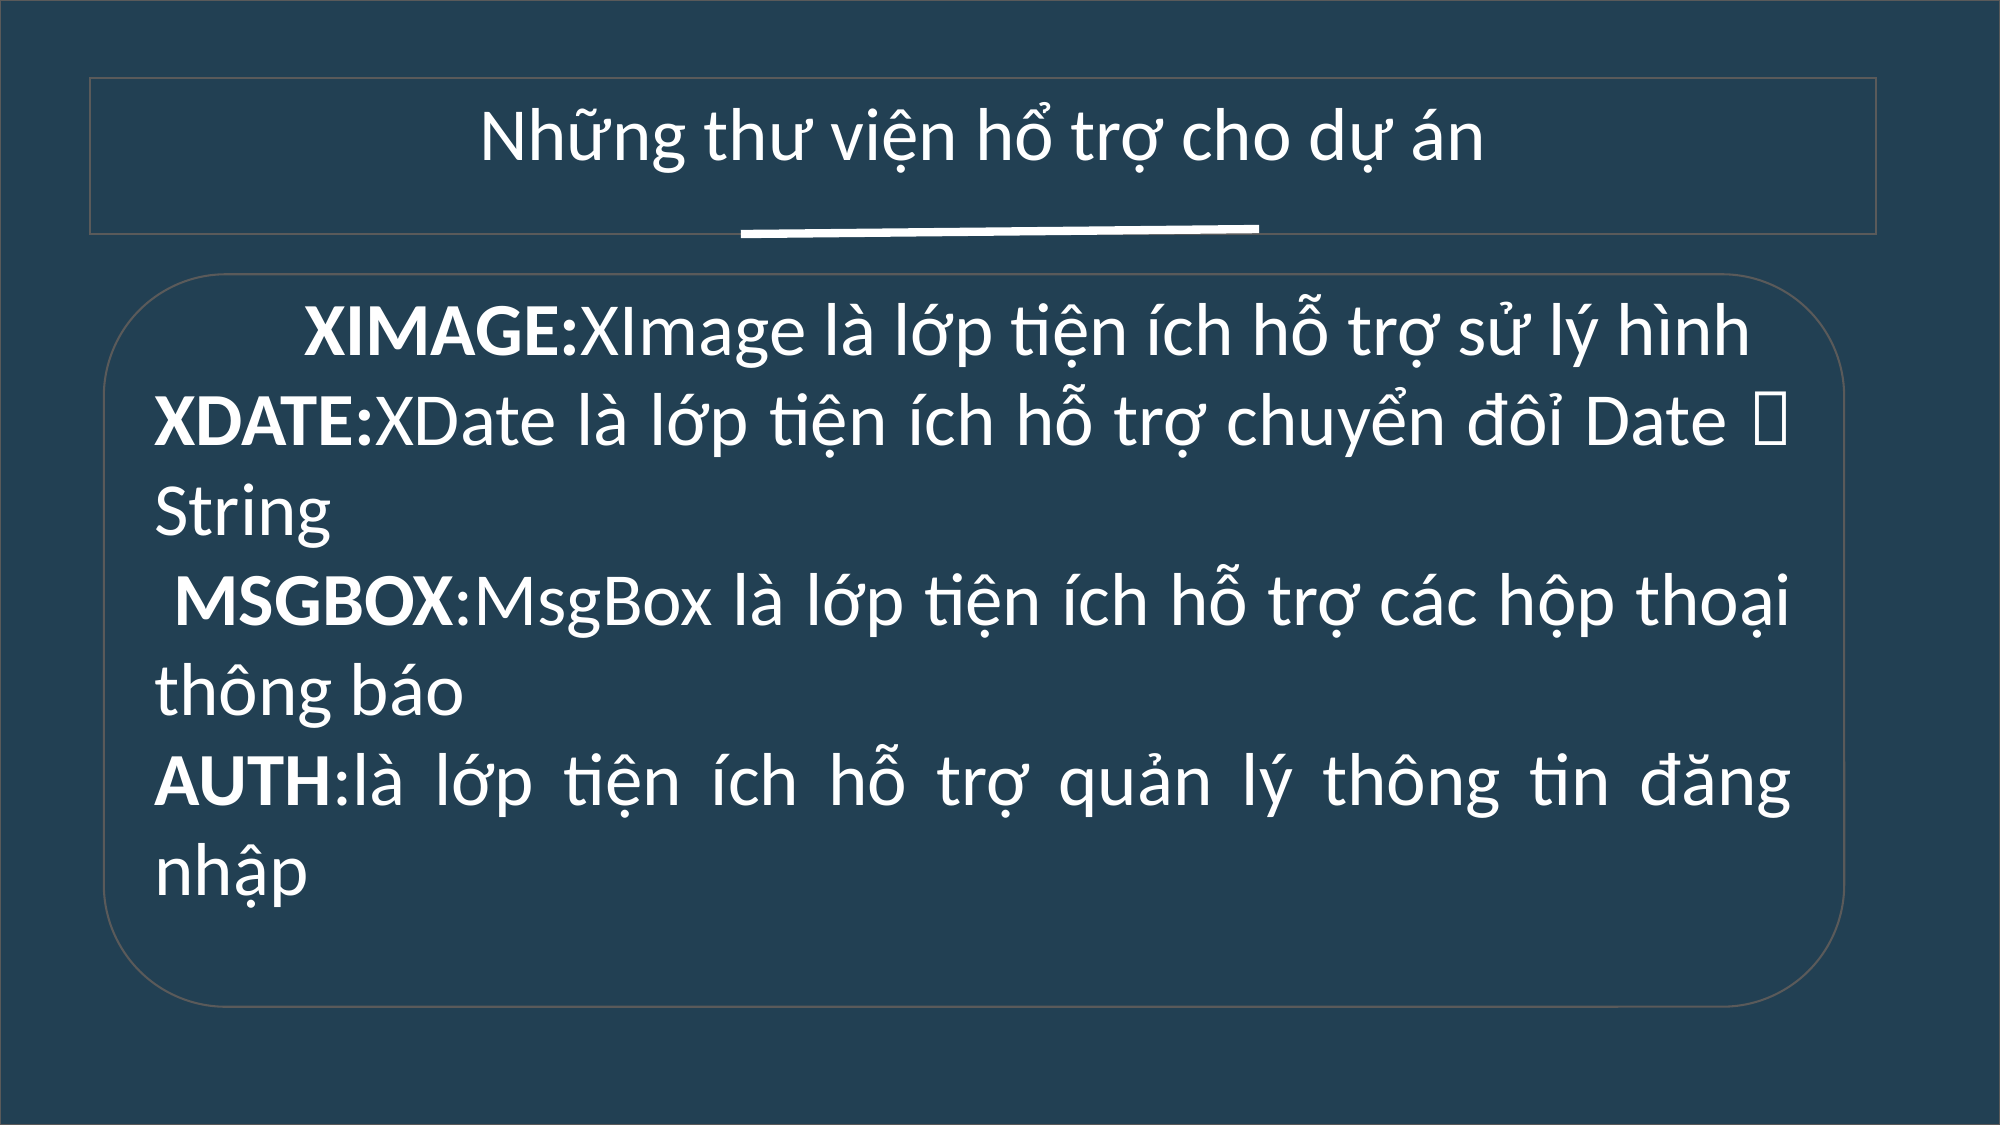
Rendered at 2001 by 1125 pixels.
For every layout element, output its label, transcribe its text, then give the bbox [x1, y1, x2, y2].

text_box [740, 229, 1260, 235]
text_box Những thư viện hổ trợ cho dự án [89, 77, 1877, 235]
text_box [0, 0, 2000, 1125]
text_box Ximage:XImage là lớp tiện ích hỗ trợ sử lý hình Xdate:XDate là lớp tiện ích hỗ trợ chuyển đôỉ Date  String MsgBox:MsgBox là lớp tiện ích hỗ trợ các hộp thoại thông báo Auth:là lớp tiện ích hỗ trợ quản lý thông tin đăng nhập [102, 273, 1846, 1008]
